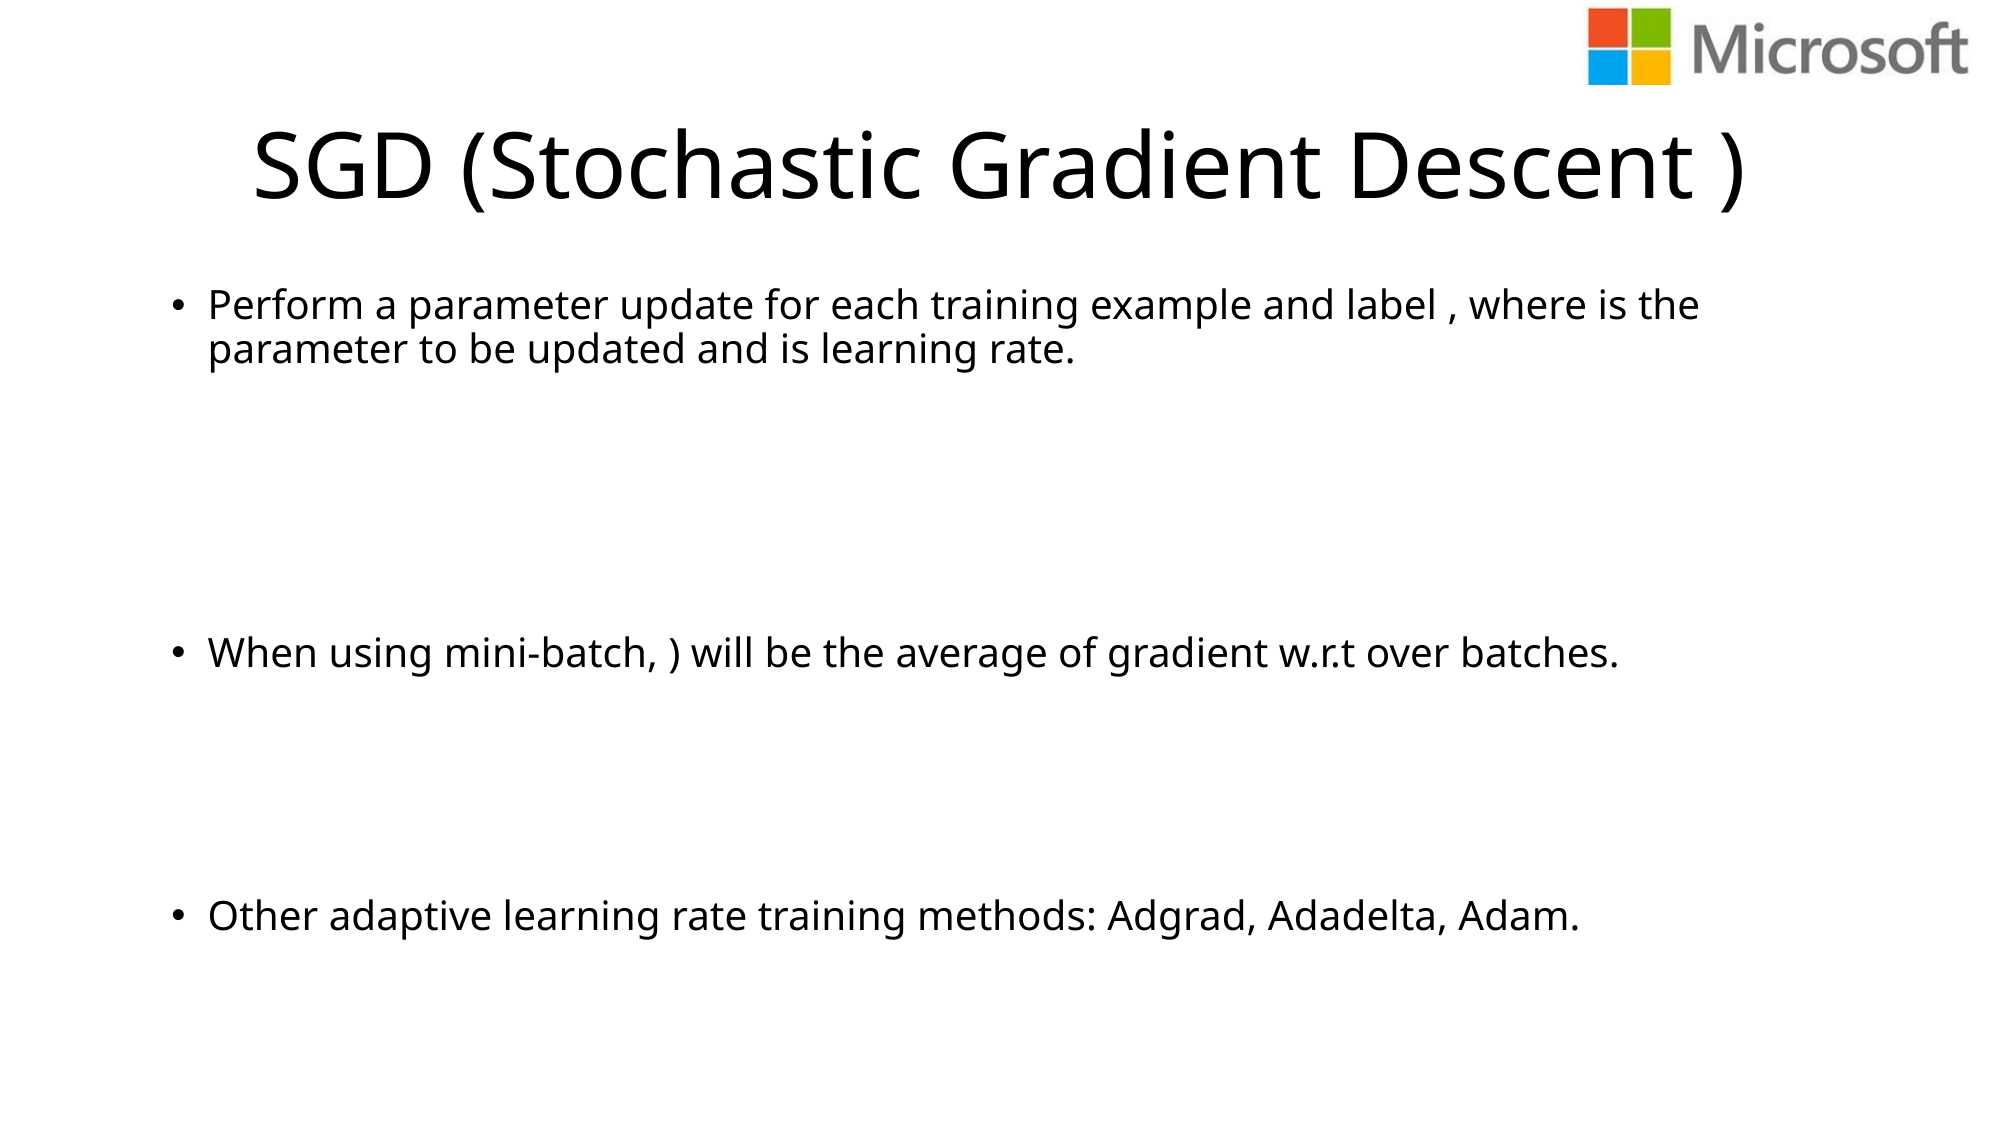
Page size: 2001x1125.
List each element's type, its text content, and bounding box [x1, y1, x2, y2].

title SGD (Stochastic Gradient Descent ) [137, 59, 1863, 278]
picture [1582, 3, 1976, 85]
